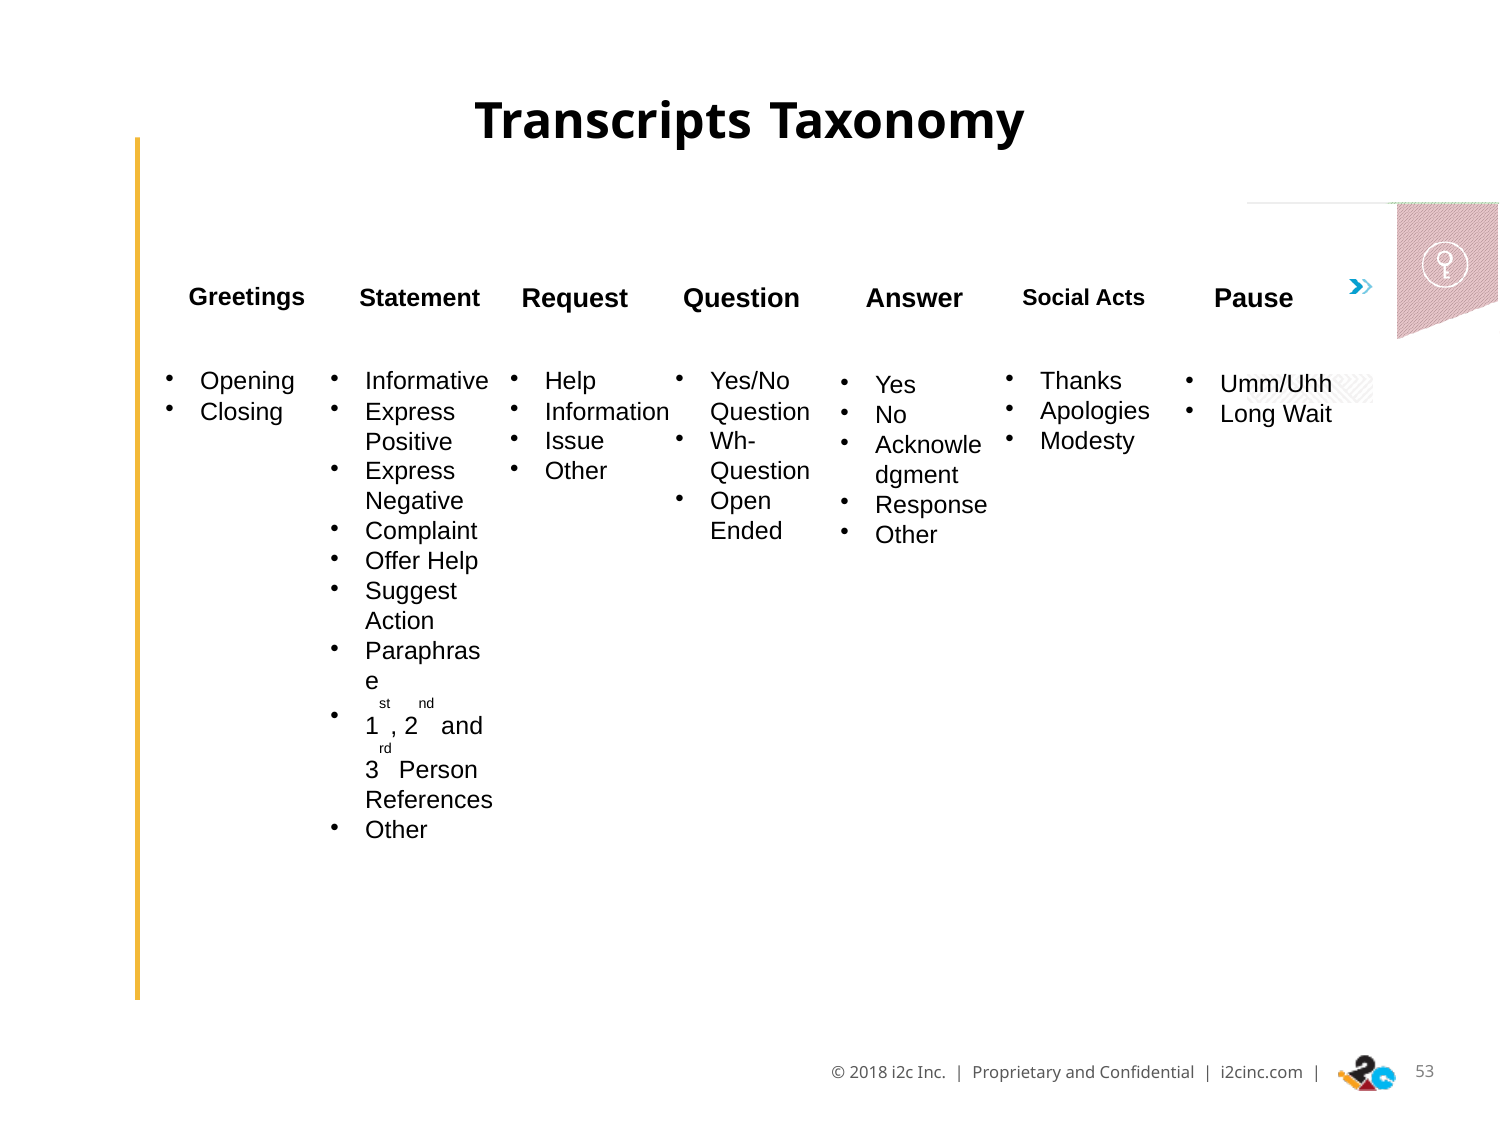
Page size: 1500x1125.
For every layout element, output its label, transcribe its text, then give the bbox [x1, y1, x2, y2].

text_box Question [673, 266, 810, 327]
text_box Statement [345, 266, 495, 327]
text_box Yes/No Question Wh- Question Open Ended [659, 357, 832, 552]
text_box Greetings [179, 265, 315, 326]
picture [1337, 1054, 1396, 1091]
text_box Request [509, 266, 641, 327]
text_box Transcripts Taxonomy [74, 71, 1425, 152]
text_box Help Information Issue Other [494, 357, 659, 493]
text_box Opening Closing [150, 357, 315, 433]
text_box Yes No Acknowledgment Response Other [825, 361, 1005, 556]
text_box Thanks Apologies Modesty [990, 357, 1170, 462]
text_box Social Acts [1013, 266, 1155, 327]
text_box Umm/Uhh Long Wait [1170, 359, 1365, 435]
picture [1247, 202, 1500, 403]
text_box Answer [849, 266, 980, 327]
text_box Informative Express Positive Express Negative Complaint Offer Help Suggest Action Paraphrase 1st, 2nd and 3rd Person References Other [315, 357, 510, 851]
text_box Pause [1188, 266, 1320, 327]
